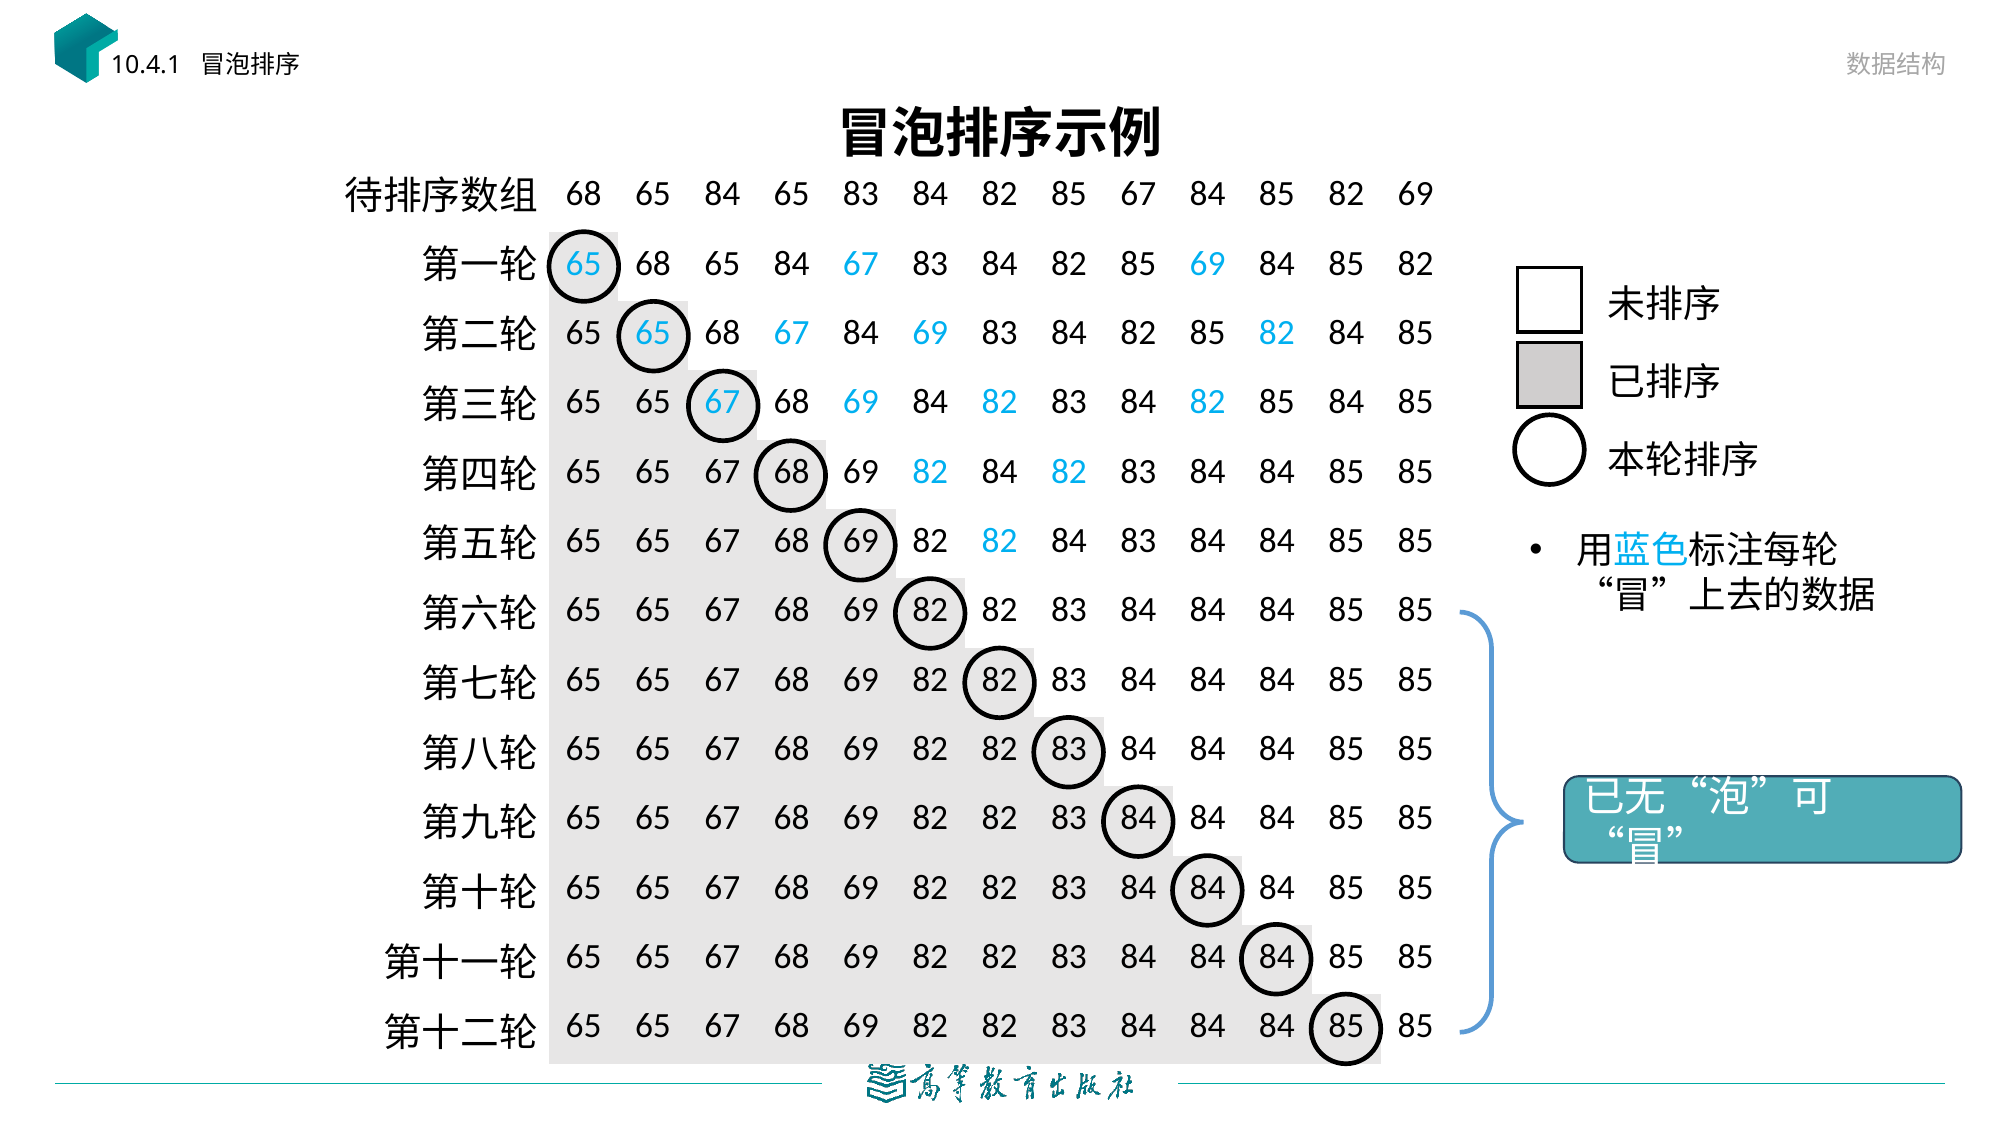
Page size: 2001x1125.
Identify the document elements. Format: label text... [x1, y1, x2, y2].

list 待排序数组 第一轮 第二轮 第三轮 第四轮 第五轮 第六轮 第七轮 第八轮 第九轮 第十轮 第十一轮 第十二轮 [259, 162, 549, 1065]
text_box [1459, 611, 1524, 1033]
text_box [549, 162, 1451, 1065]
list 数据结构 [1115, 32, 1962, 86]
text_box 用蓝色标注每轮“冒”上去的数据 [1514, 518, 1930, 624]
text_box 已无“泡”可“冒” [1562, 775, 1963, 864]
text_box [1514, 266, 1887, 495]
title 冒泡排序示例 [137, 92, 1863, 178]
subtitle 10.4.1 冒泡排序 [95, 44, 894, 99]
picture [867, 1065, 1133, 1103]
